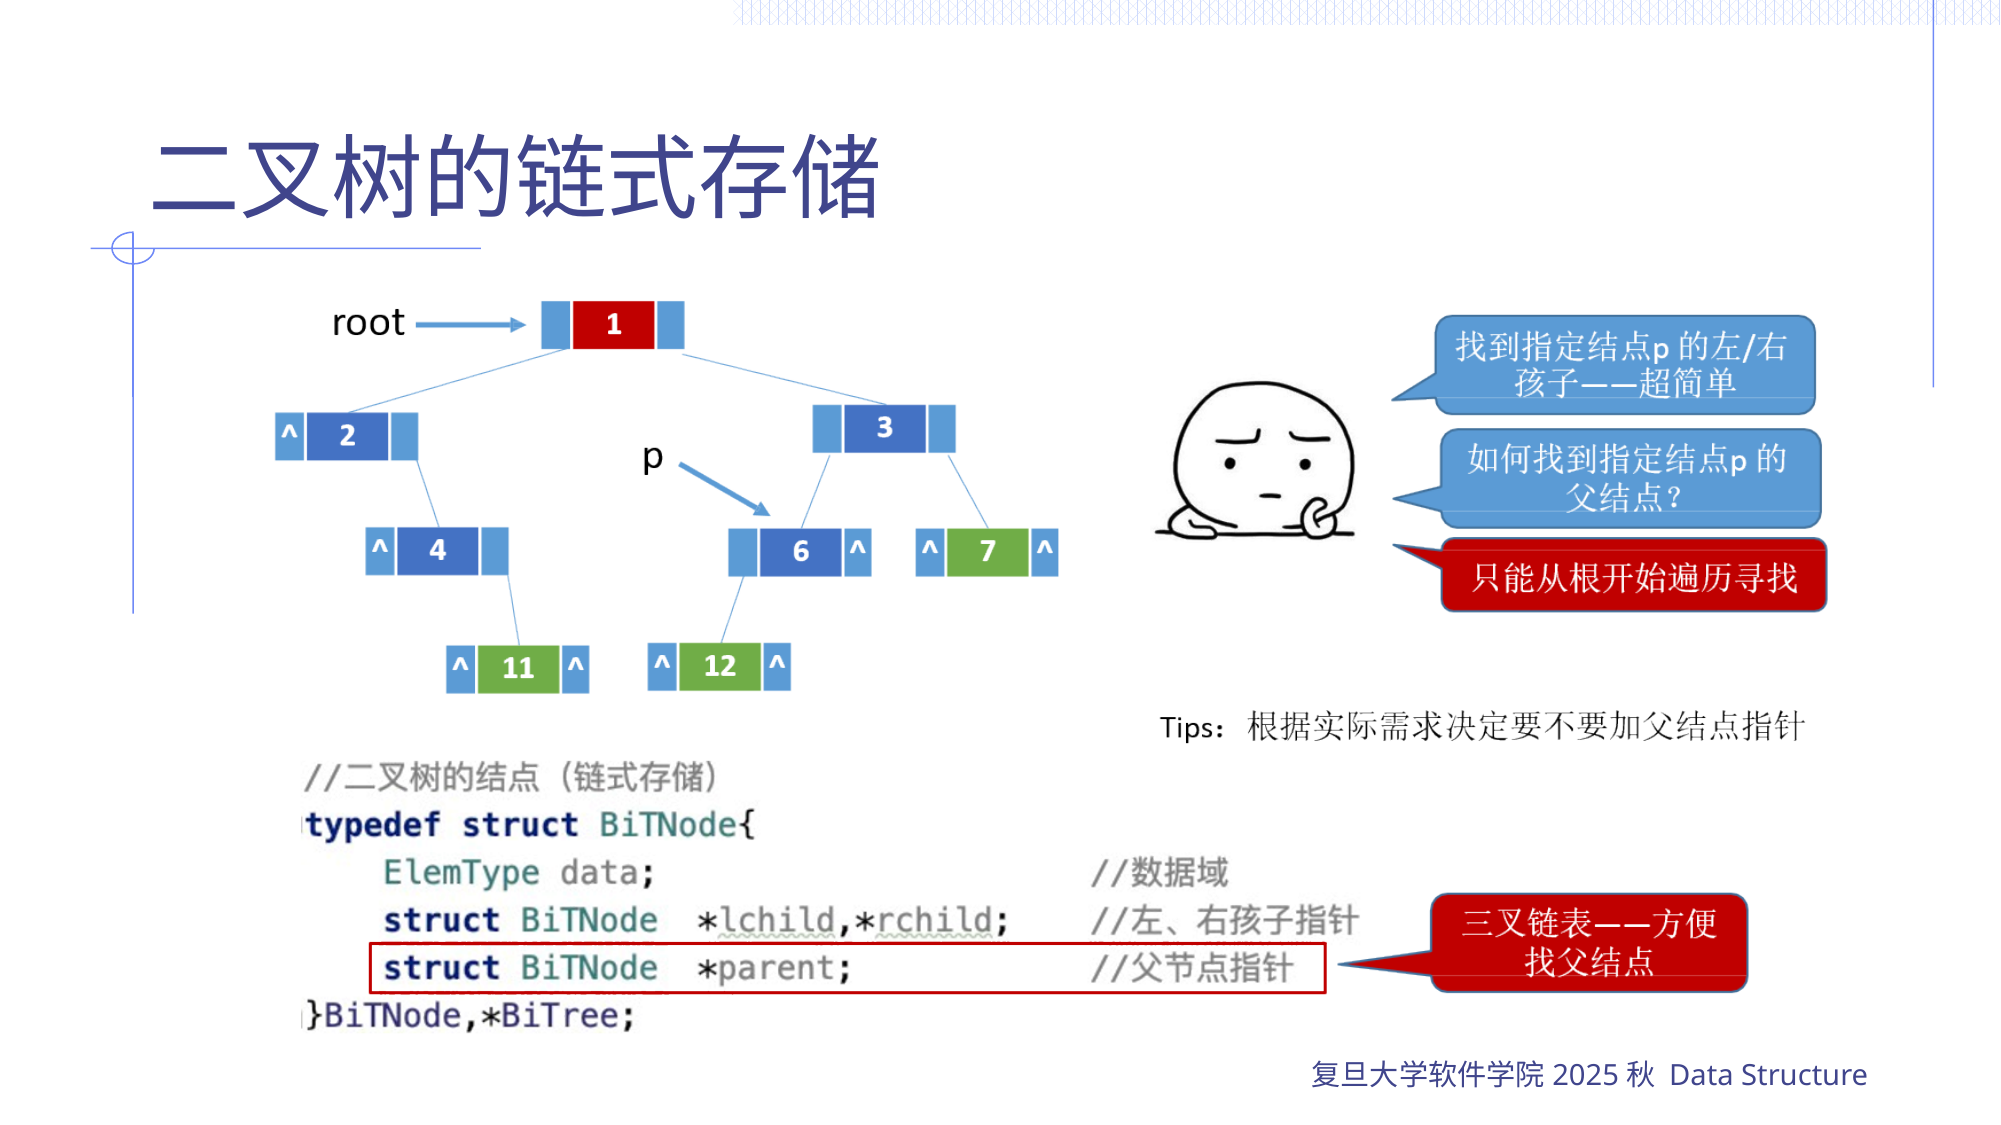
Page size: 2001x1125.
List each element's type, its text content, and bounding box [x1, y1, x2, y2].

title 二叉树的链式存储 [133, 50, 1834, 238]
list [207, 255, 1860, 1045]
